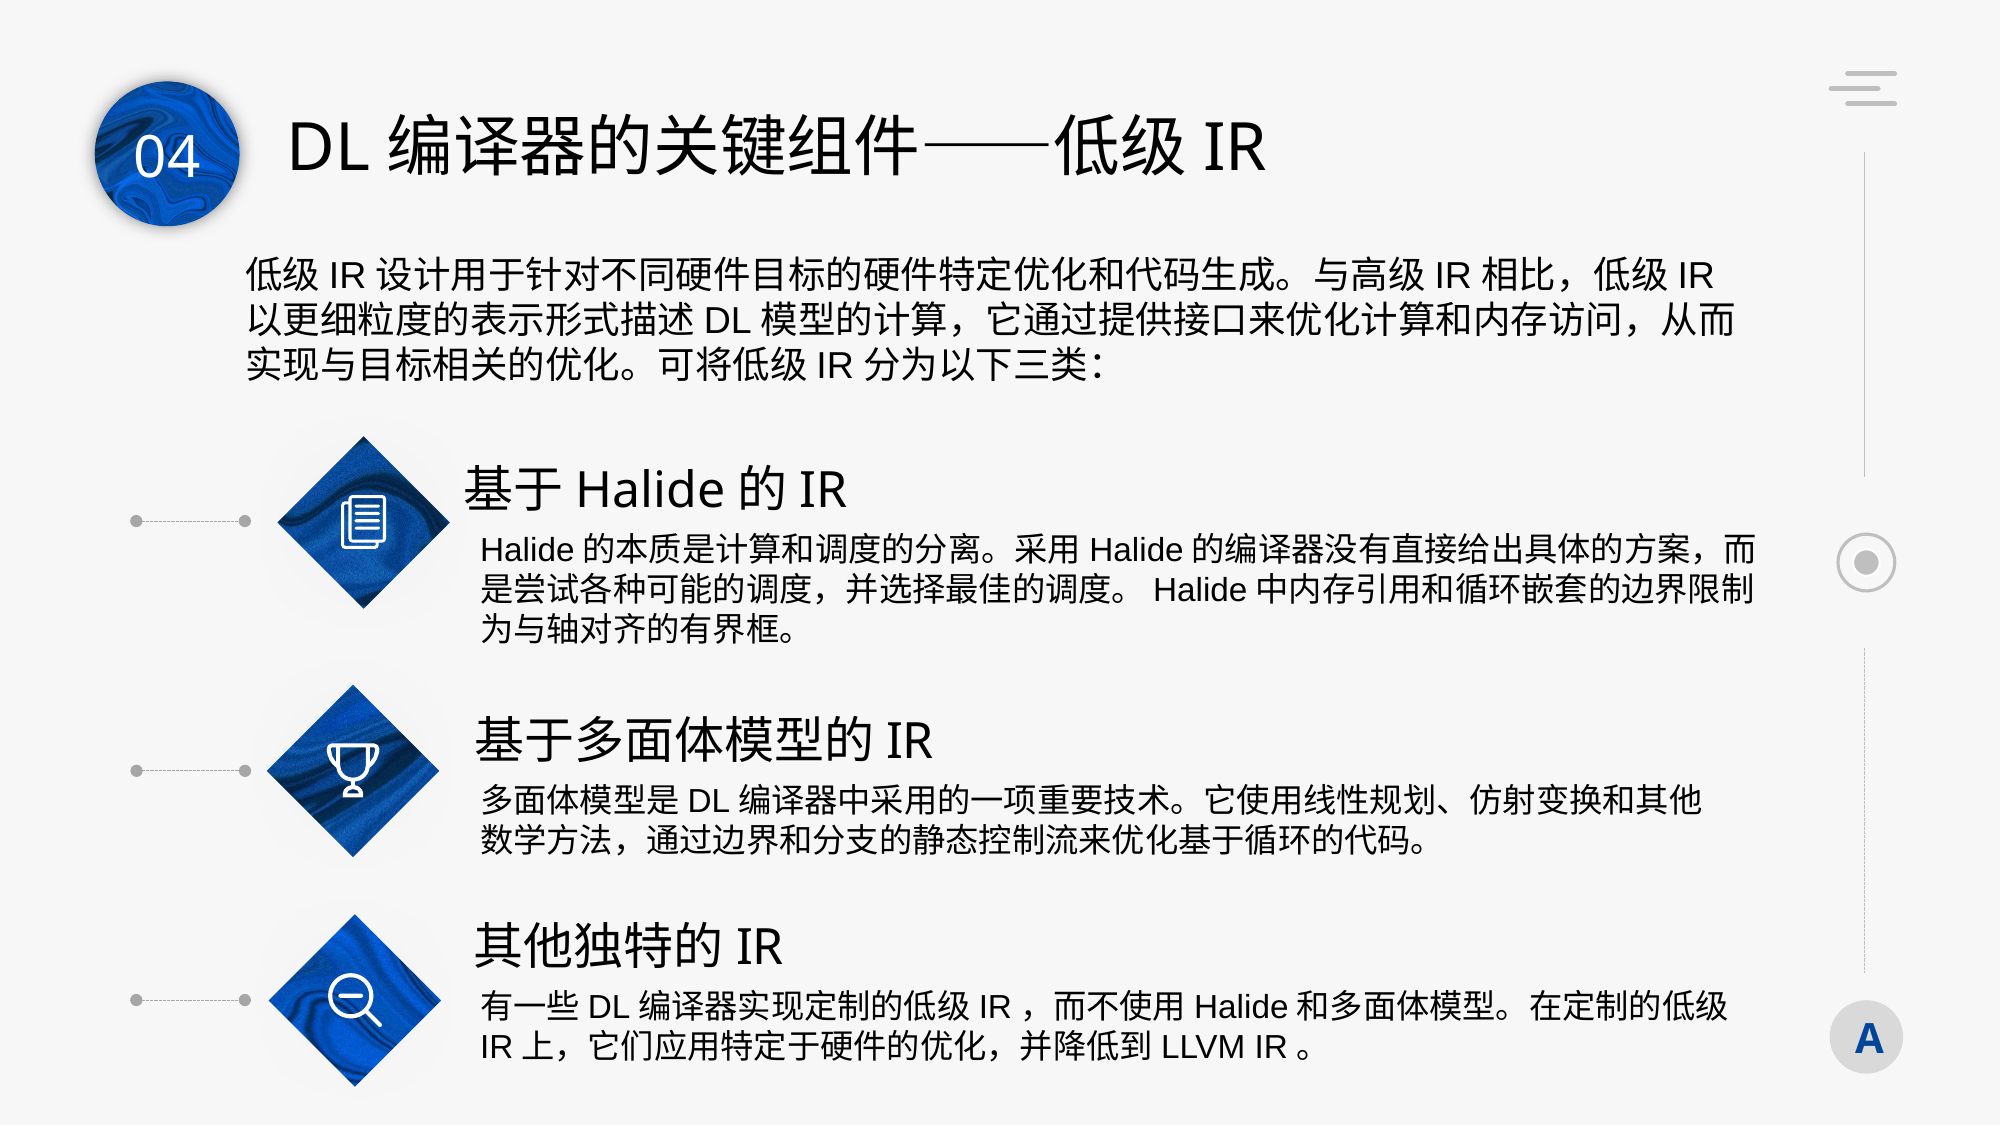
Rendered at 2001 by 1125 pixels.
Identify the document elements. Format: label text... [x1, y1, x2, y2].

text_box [465, 449, 1774, 657]
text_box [465, 906, 1754, 1074]
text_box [1830, 73, 1895, 104]
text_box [268, 914, 442, 1087]
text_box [1837, 534, 1895, 591]
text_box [465, 701, 1744, 868]
text_box 低级IR设计用于针对不同硬件目标的硬件特定优化和代码生成。与高级IR相比，低级IR以更细粒度的表示形式描述DL模型的计算，它通过提供接口来优化计算和内存访问，从而实现与目标相关的优化。可将低级IR分为以下三类： [230, 243, 1770, 393]
text_box DL编译器的关键组件——低级IR [272, 96, 1283, 192]
picture [76, 63, 258, 244]
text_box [277, 436, 450, 609]
text_box A [1828, 999, 1905, 1075]
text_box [266, 684, 440, 858]
